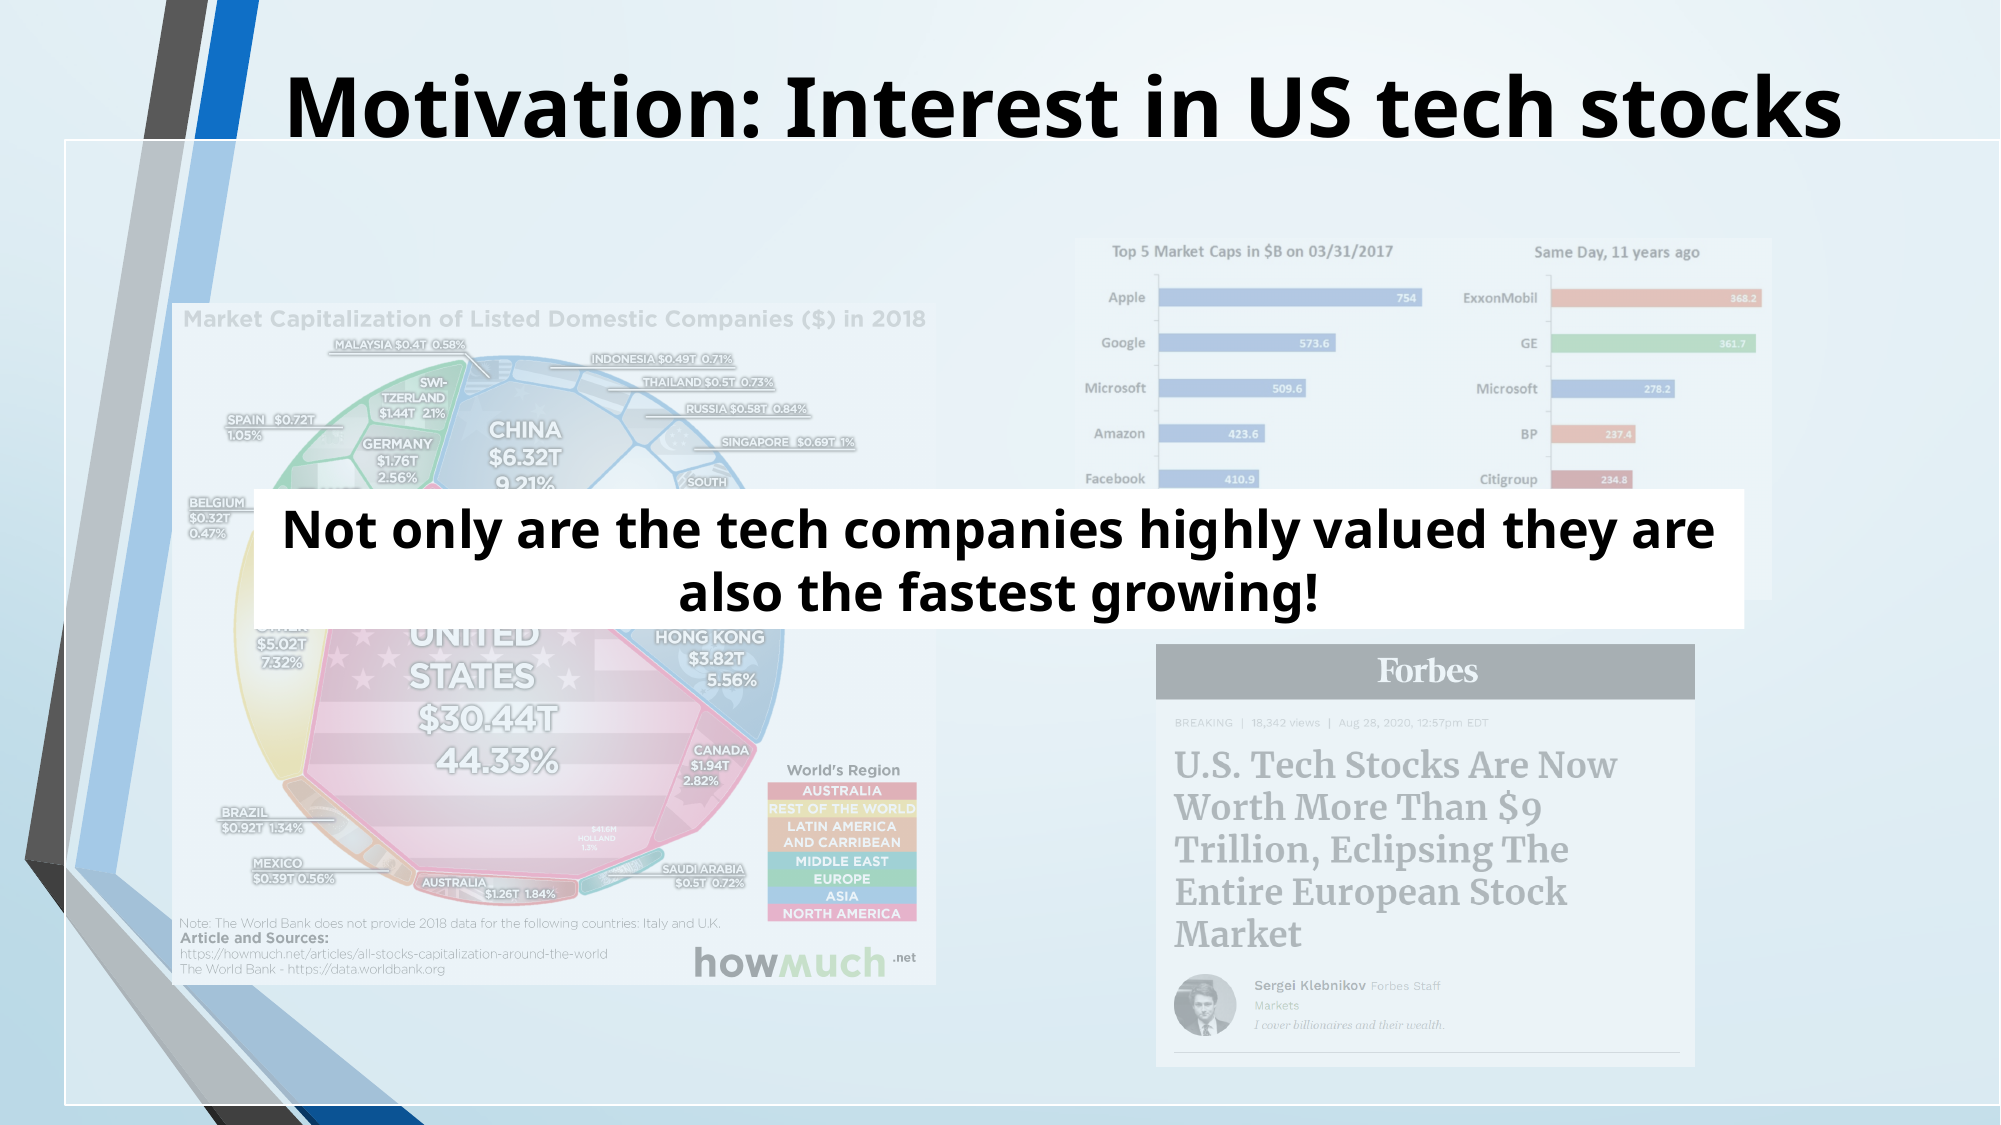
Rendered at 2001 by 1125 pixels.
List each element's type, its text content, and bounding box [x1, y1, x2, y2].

picture [1156, 644, 1695, 1068]
picture [171, 303, 937, 986]
title Motivation: Interest in US tech stocks [253, 0, 1898, 139]
text_box Not only are the tech companies highly valued they are also the fastest growing! [937, 489, 1745, 629]
text_box [64, 139, 2000, 1106]
picture [1075, 238, 1772, 600]
